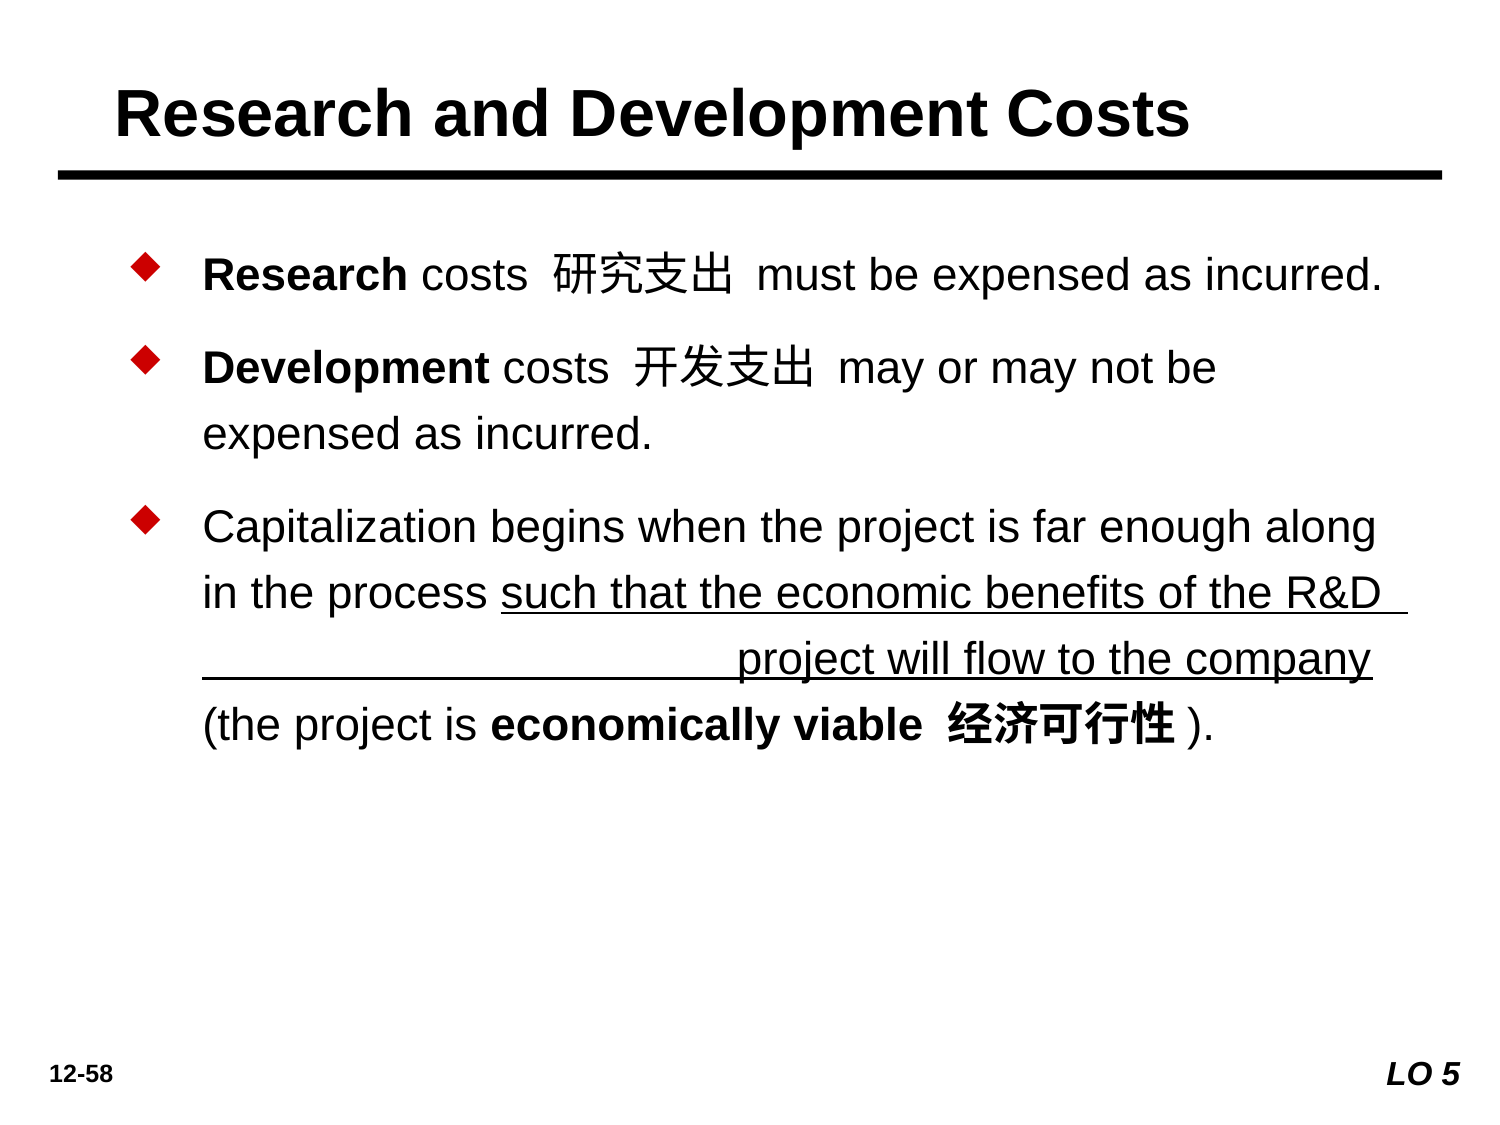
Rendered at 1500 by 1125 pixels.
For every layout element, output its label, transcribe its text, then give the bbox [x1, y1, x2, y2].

text_box LO 5 [1324, 1044, 1475, 1100]
text_box Research costs 研究支出 must be expensed as incurred. Development costs 开发支出 may or may not be expensed as incurred. Capitalization begins when the project is far enough along in the process such that the economic benefits of the R&D project will flow to the company (the project is economically viable 经济可行性). [112, 225, 1427, 758]
text_box Research and Development Costs [99, 62, 1463, 155]
